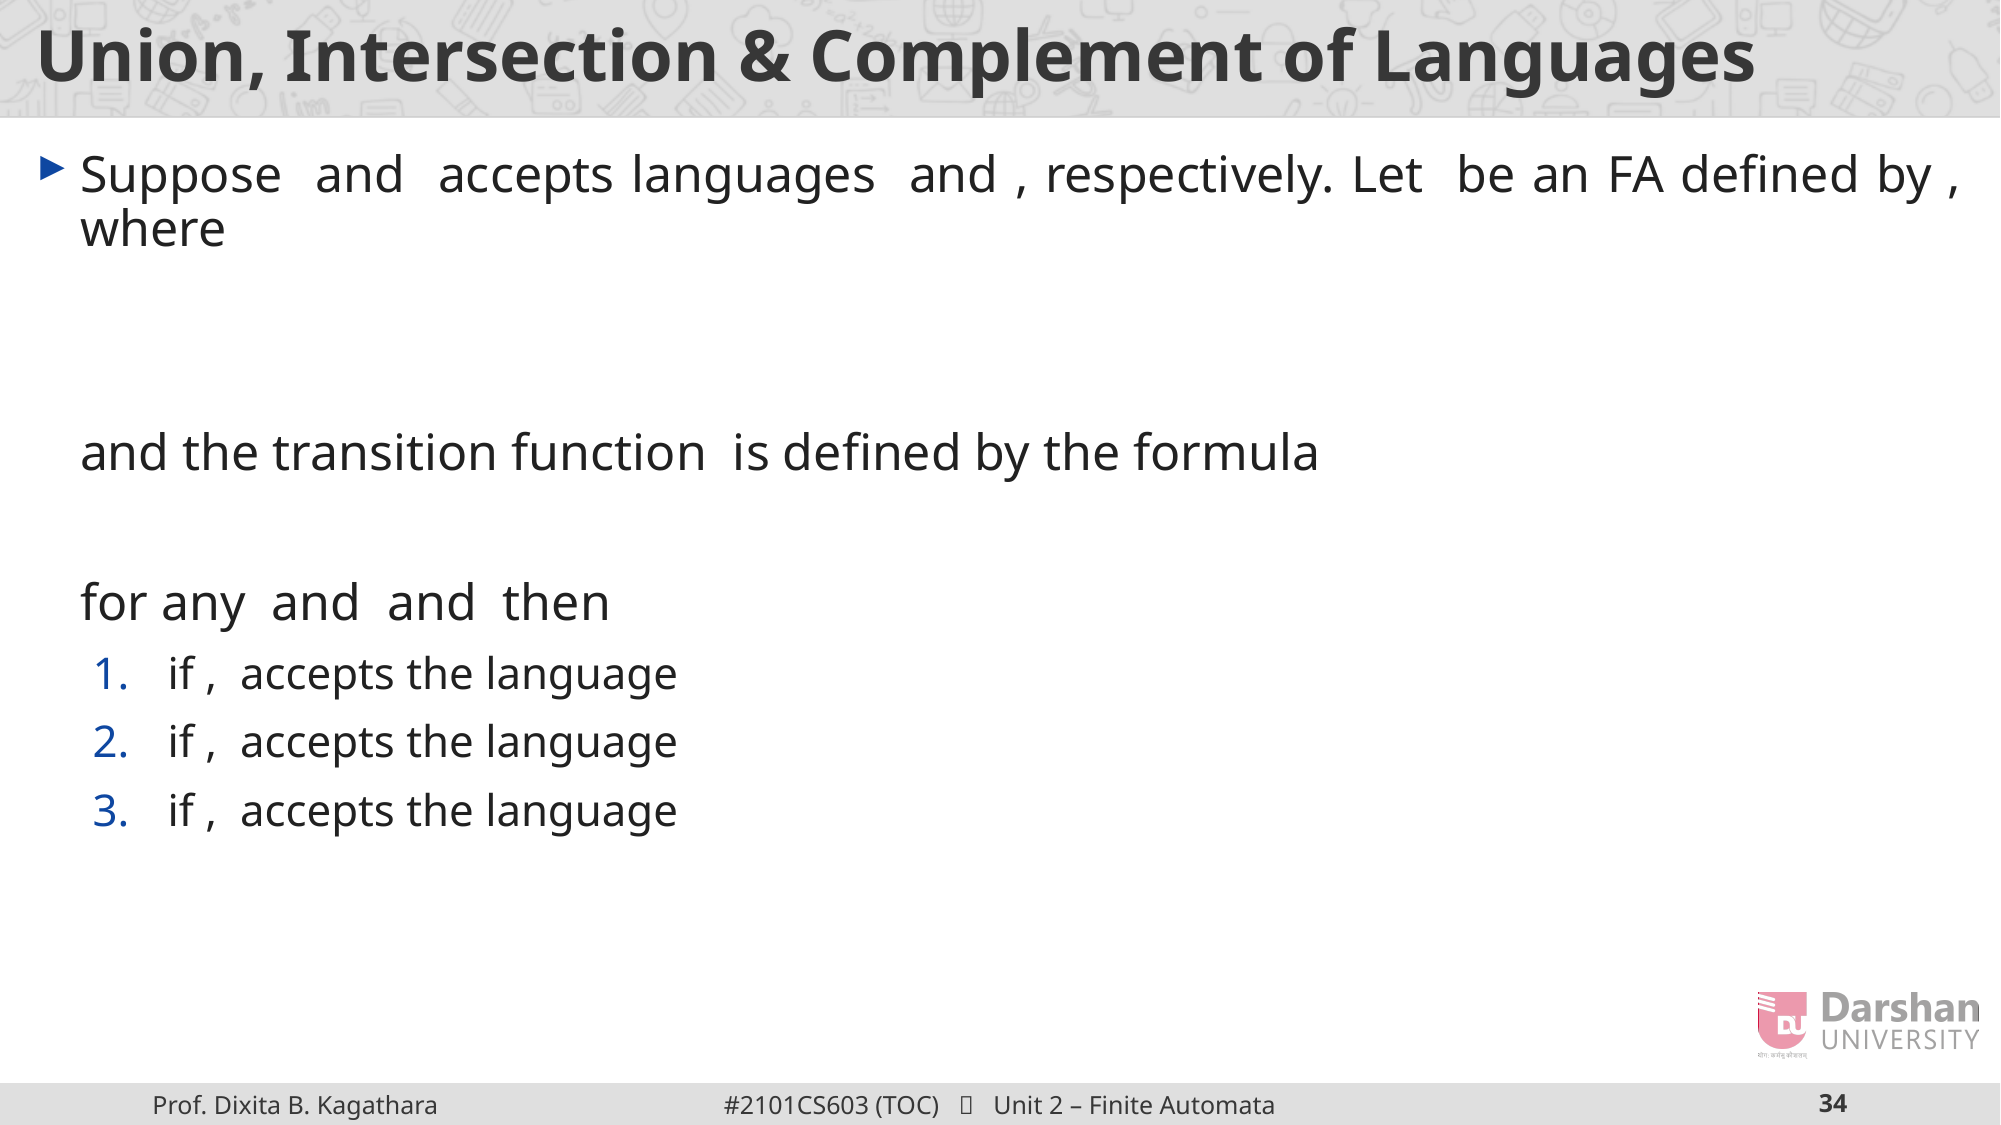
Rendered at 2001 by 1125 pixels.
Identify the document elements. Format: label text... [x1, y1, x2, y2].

title Union, Intersection & Complement of Languages [0, 0, 2000, 117]
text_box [1758, 992, 1979, 1059]
